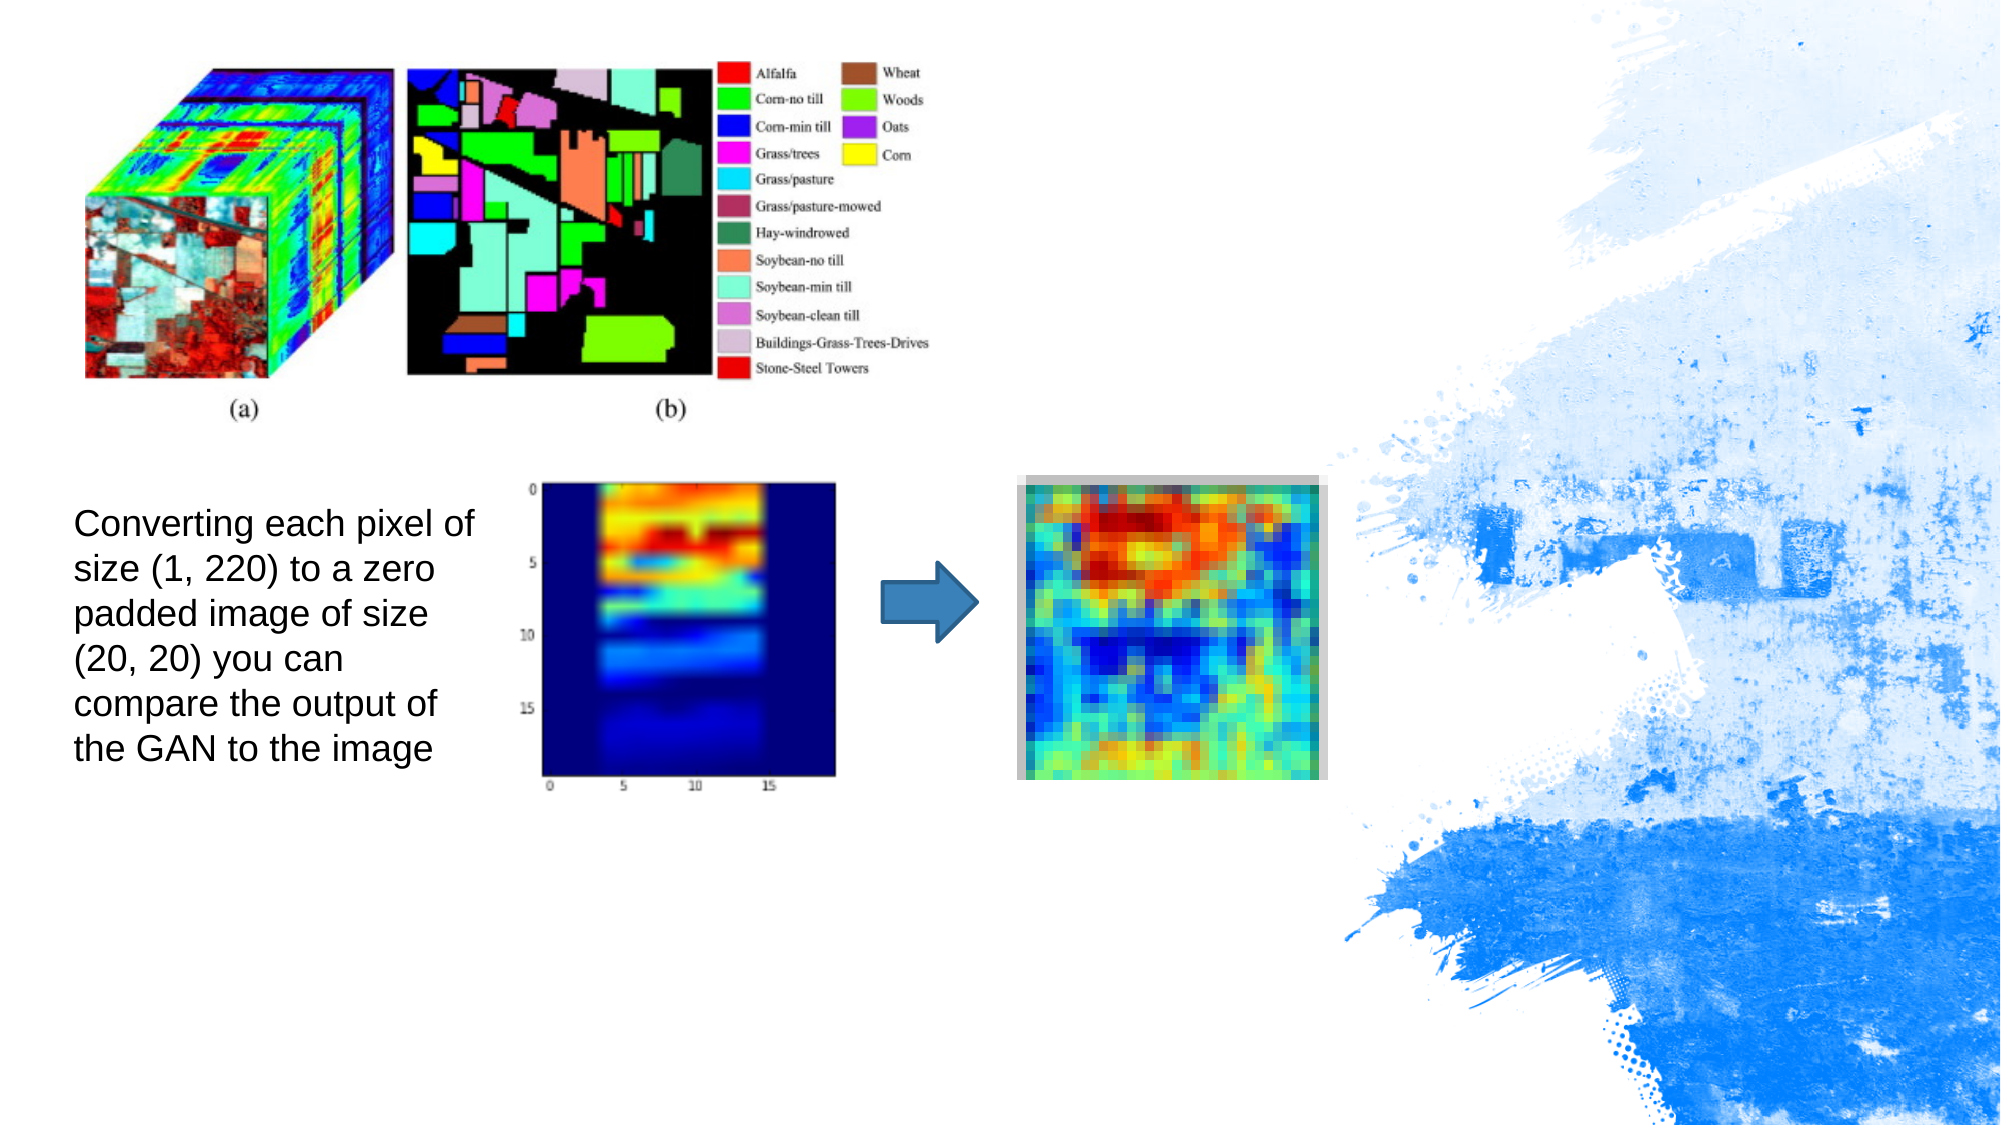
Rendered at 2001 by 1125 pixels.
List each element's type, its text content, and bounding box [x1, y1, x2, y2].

text_box [283, 41, 1576, 179]
text_box Converting each pixel of size (1, 220) to a zero padded image of size (20, 20) you can compare the output of the GAN to the image [58, 491, 502, 777]
text_box [880, 560, 980, 644]
picture [0, 0, 2001, 1125]
